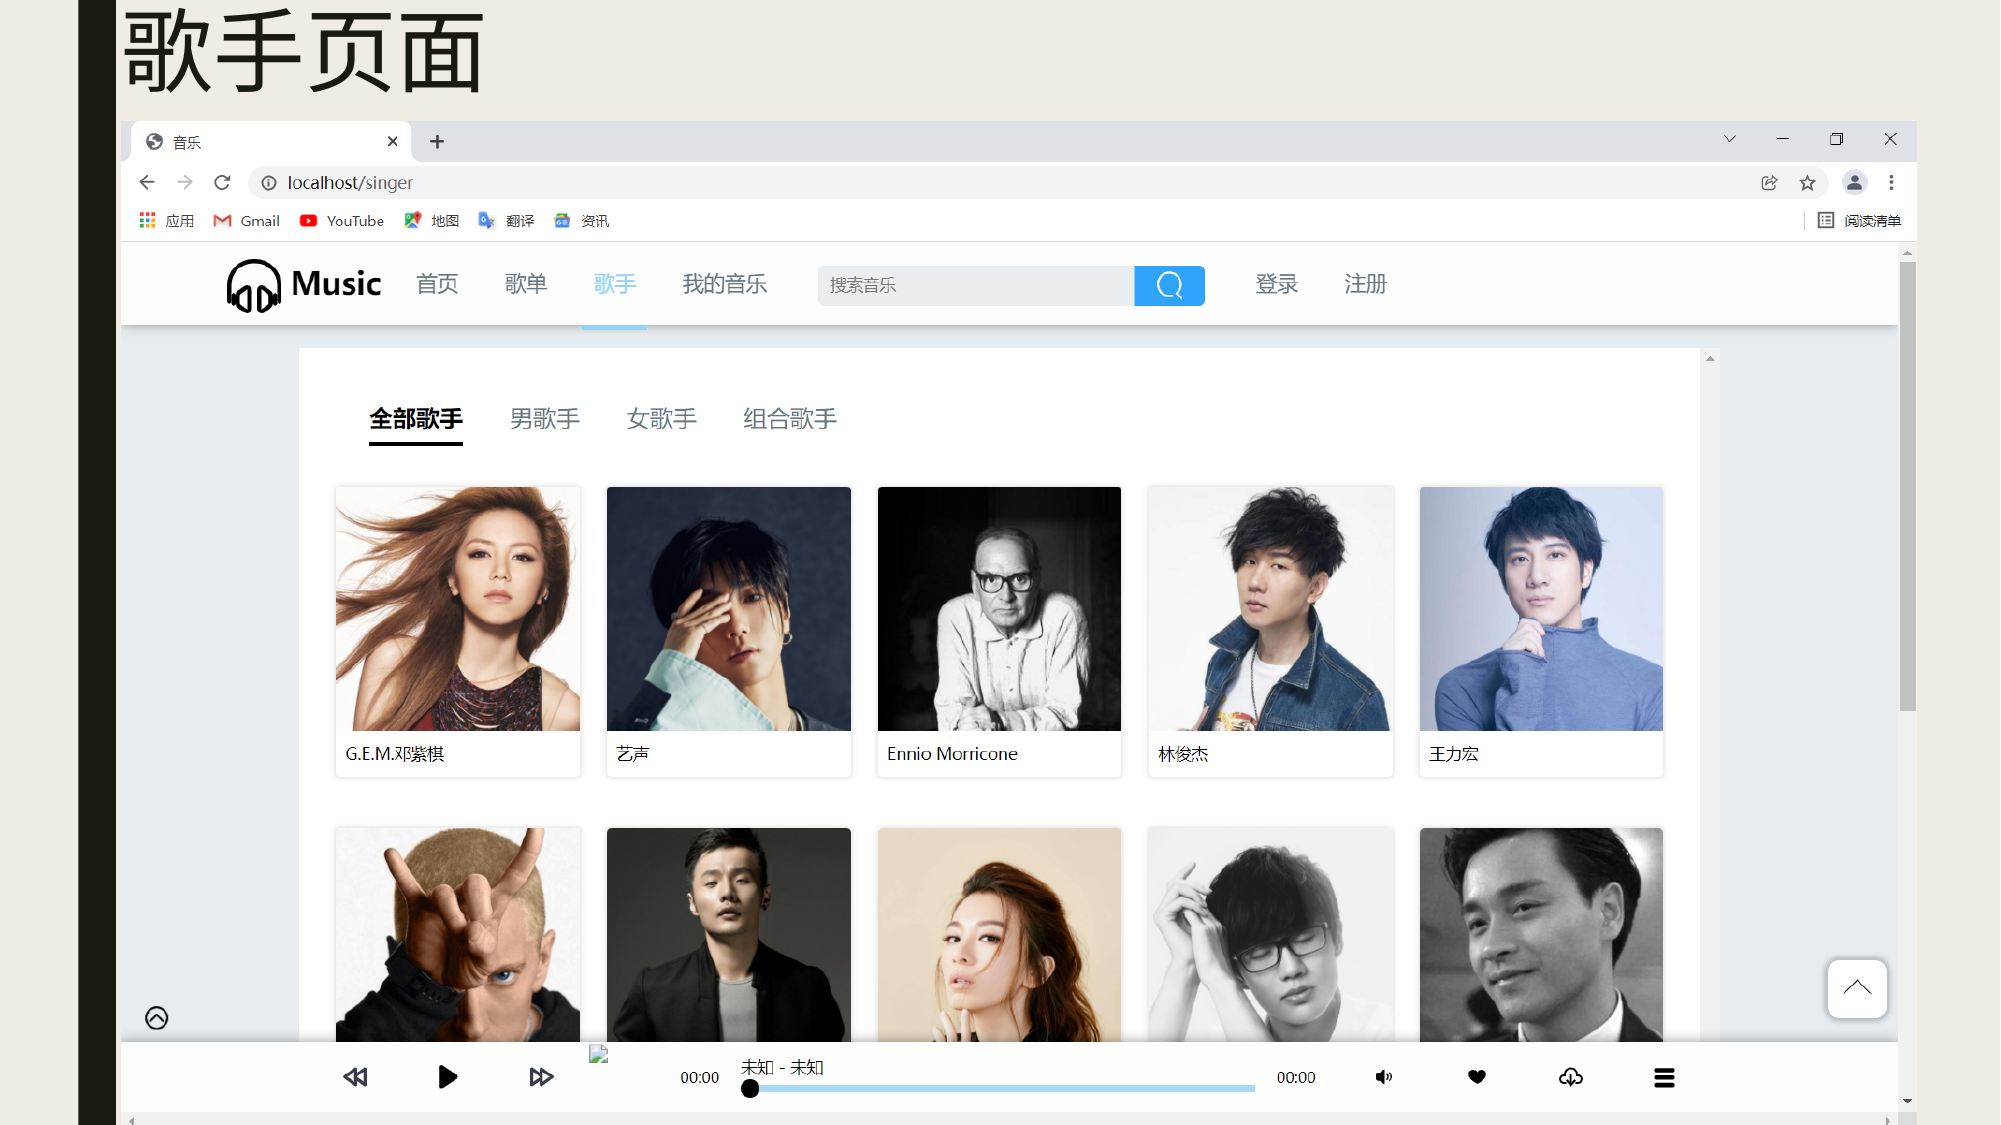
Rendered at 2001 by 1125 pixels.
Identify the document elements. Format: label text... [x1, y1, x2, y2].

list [121, 121, 1917, 1125]
title 歌手页面 [106, 0, 1682, 244]
